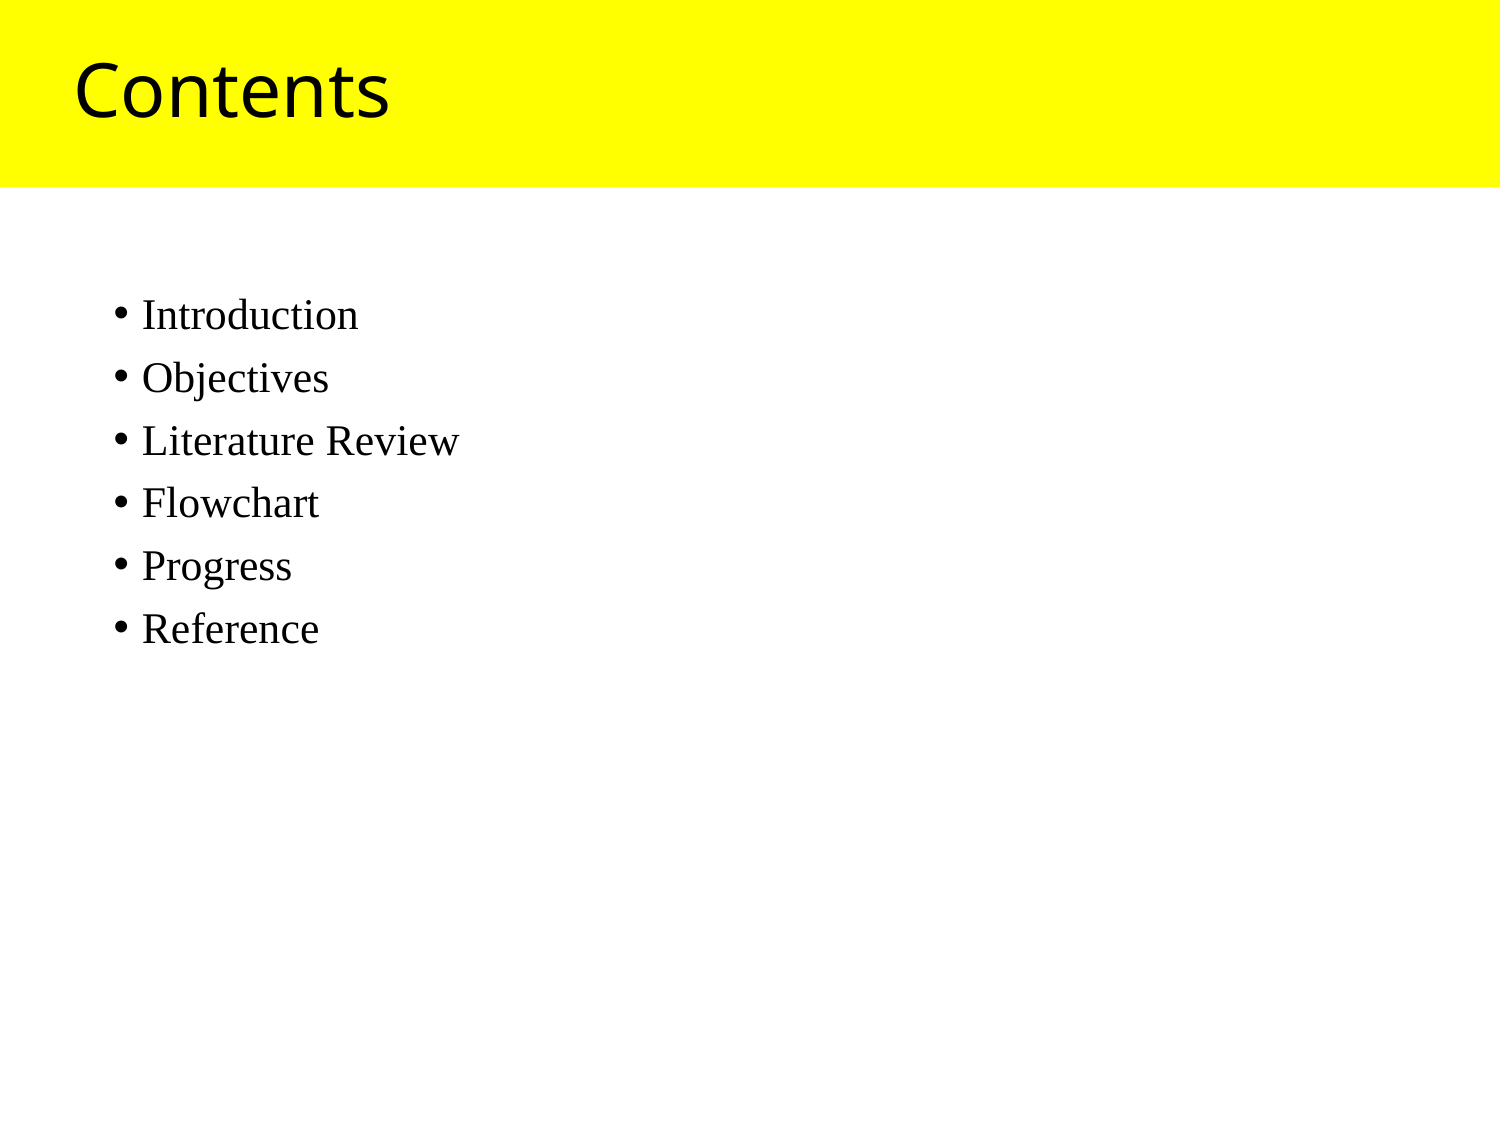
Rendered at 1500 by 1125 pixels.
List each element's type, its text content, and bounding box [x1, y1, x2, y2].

list Introduction Objectives Literature Review Flowchart Progress Reference [98, 283, 1393, 998]
title Contents [0, 0, 1500, 188]
